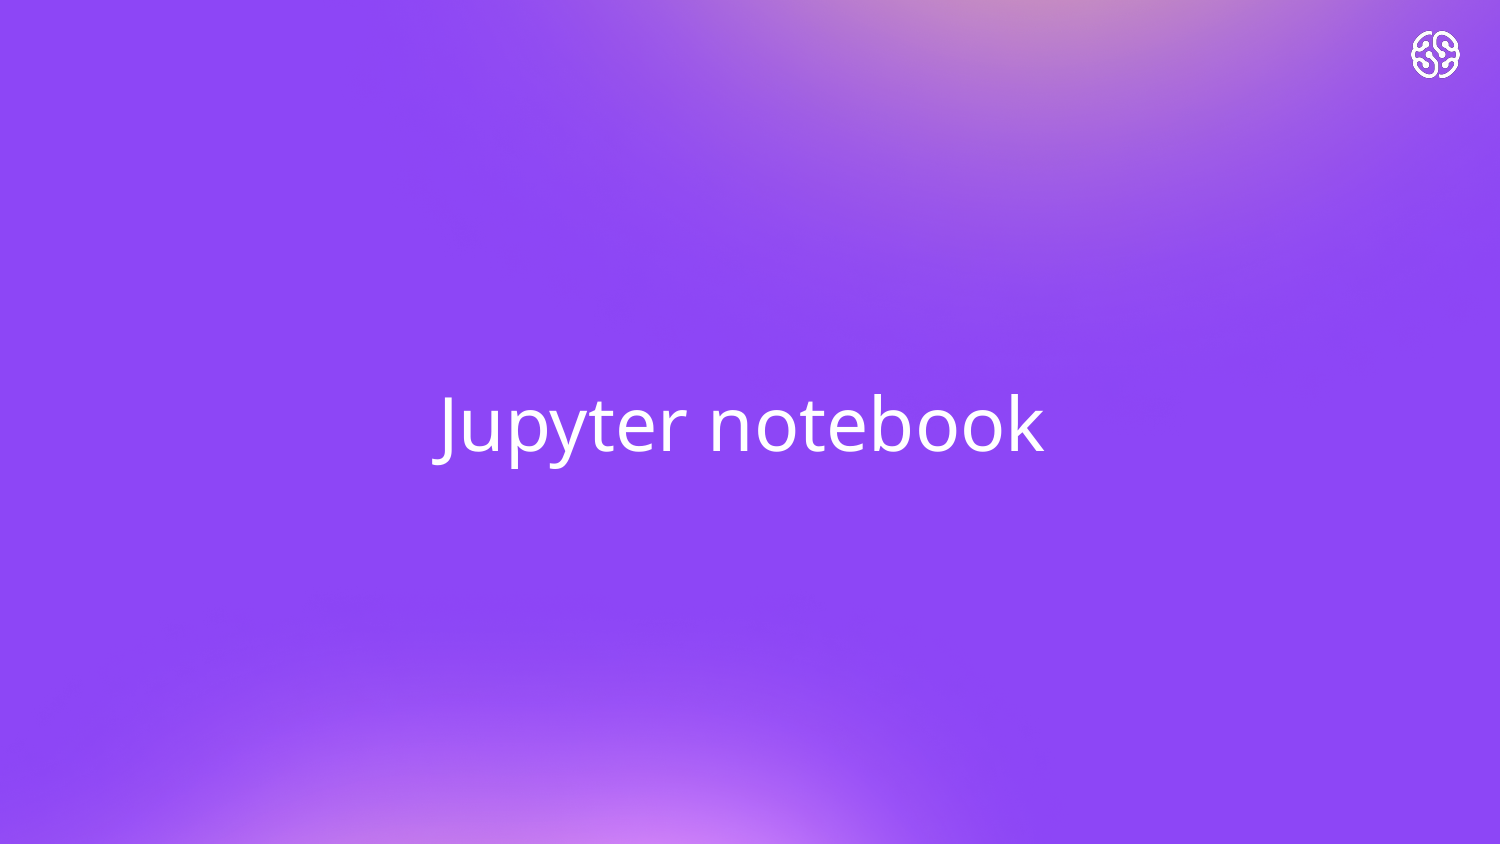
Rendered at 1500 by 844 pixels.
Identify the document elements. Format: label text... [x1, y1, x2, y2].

title Jupyter notebook [88, 212, 1412, 632]
picture [0, 0, 1500, 844]
